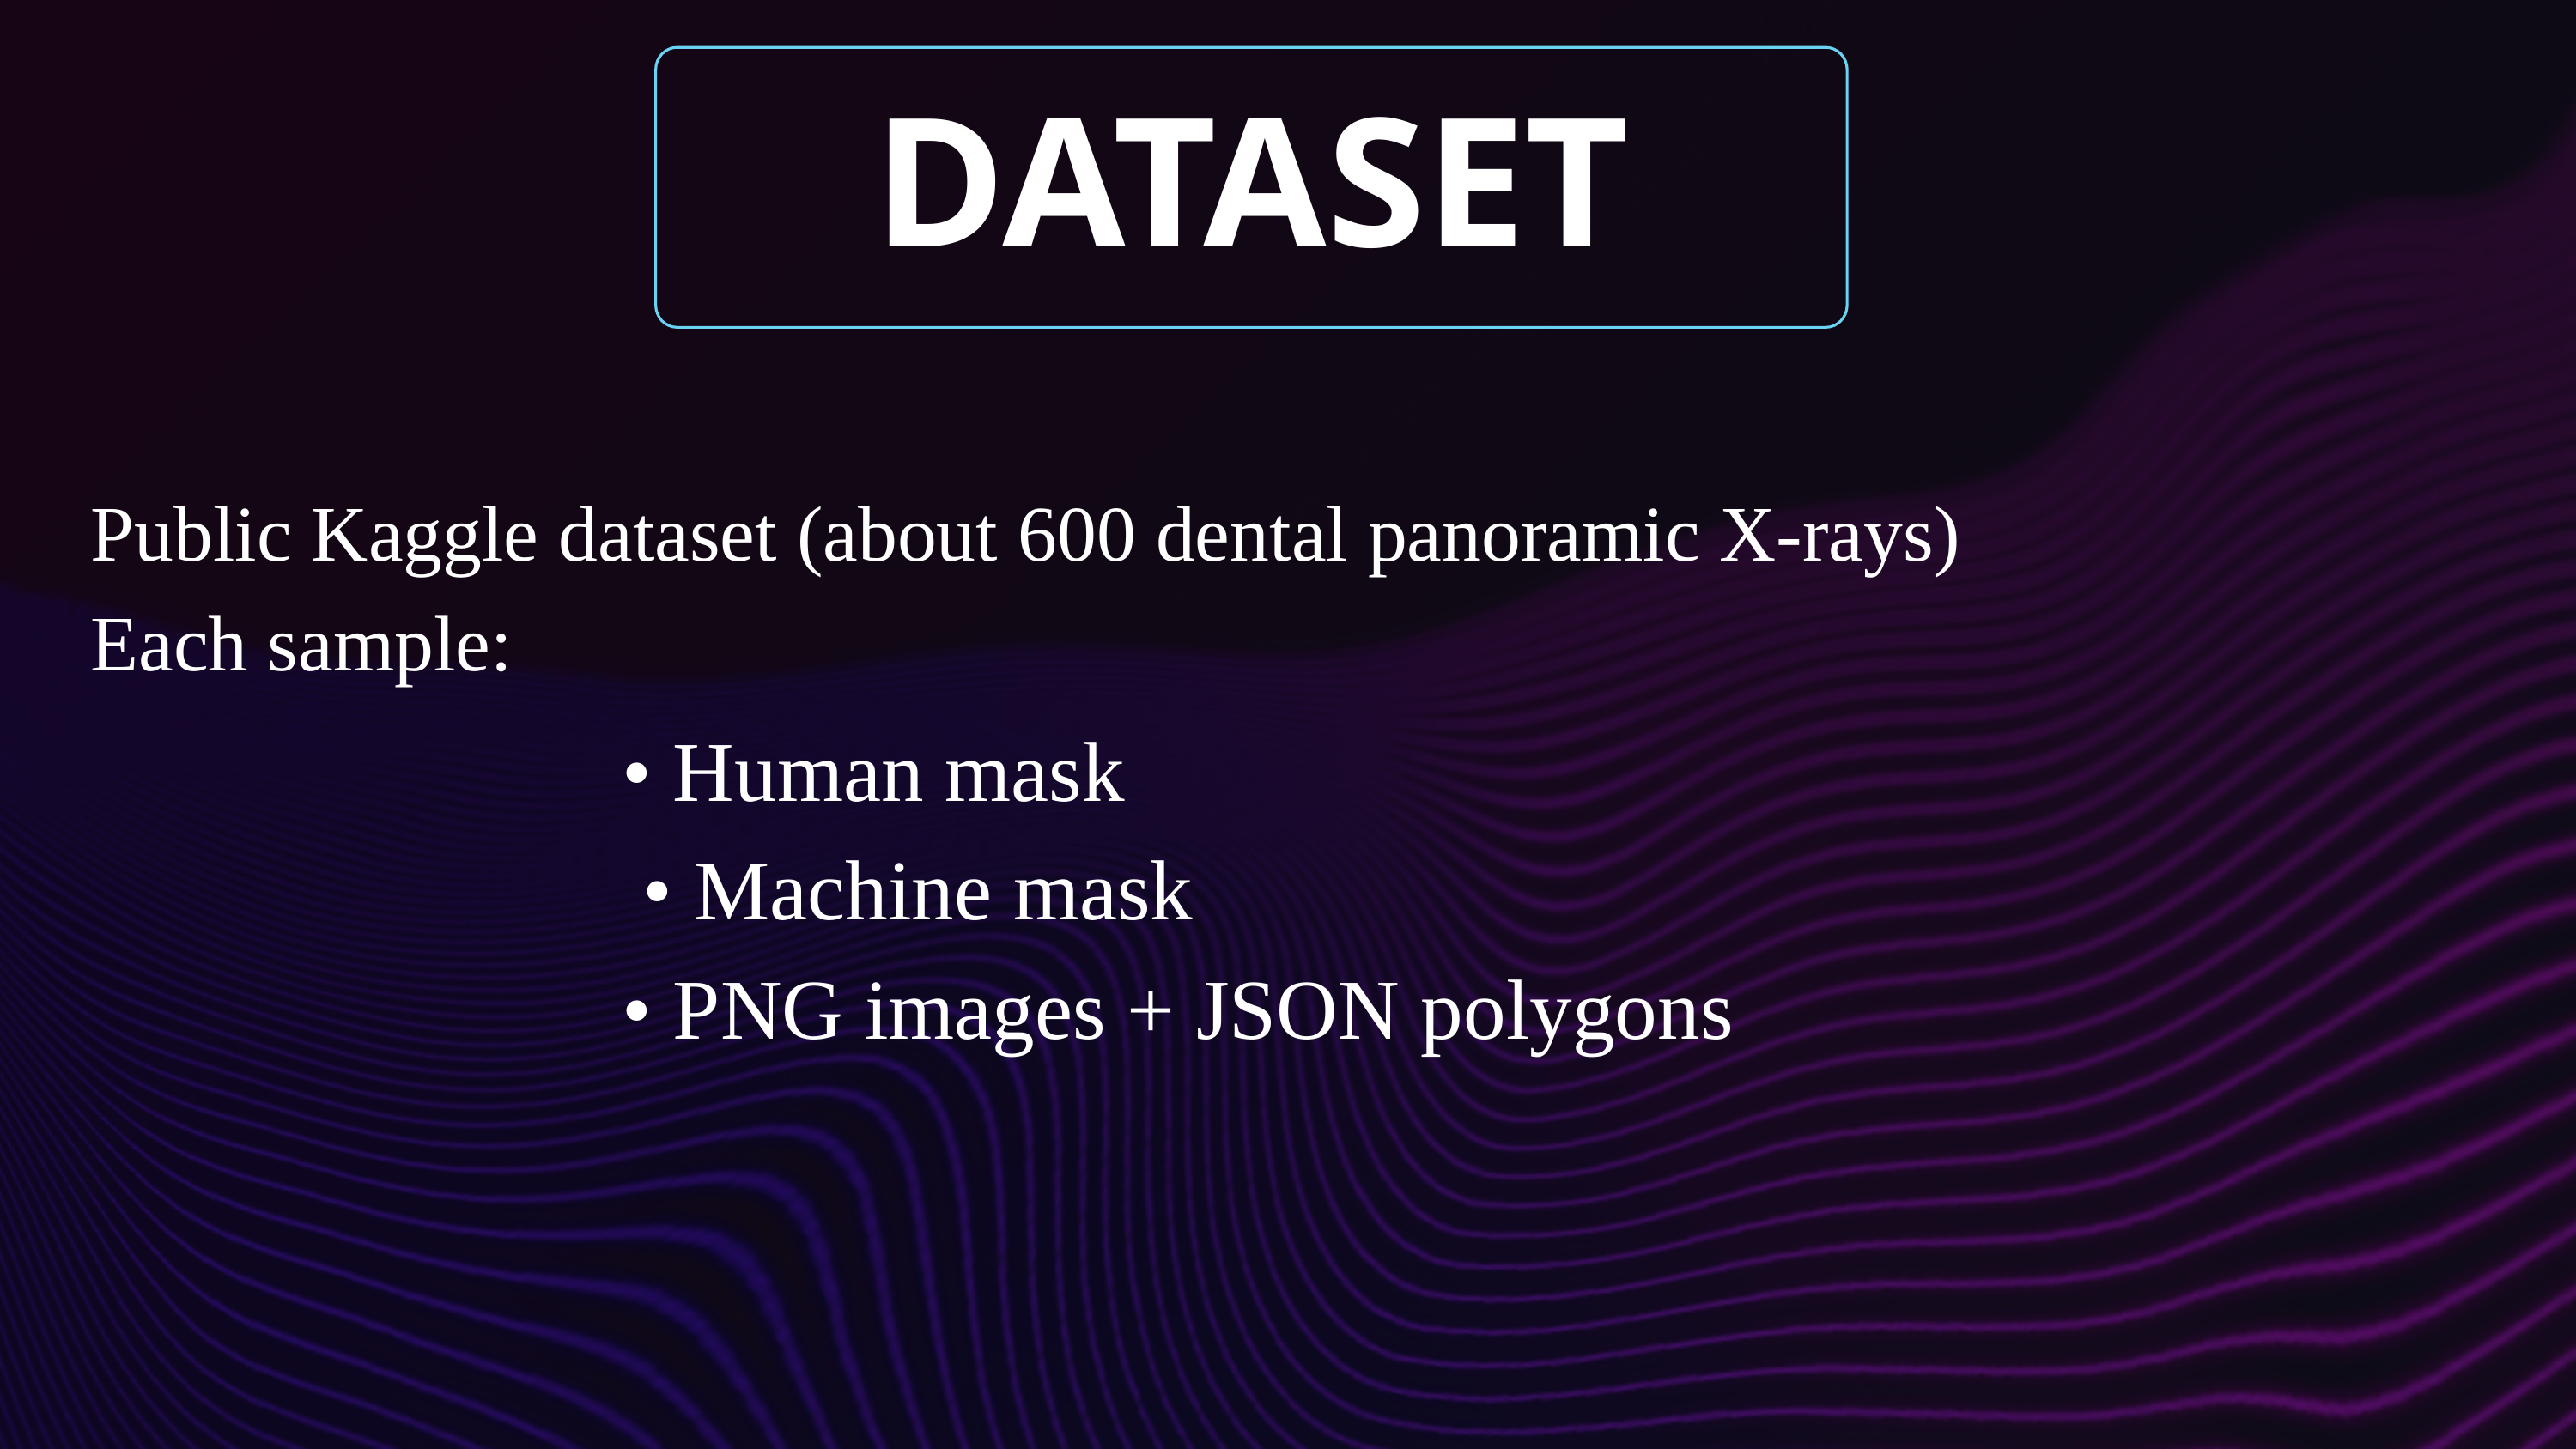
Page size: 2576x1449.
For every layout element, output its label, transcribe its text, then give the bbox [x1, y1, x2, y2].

text_box • Human mask • Machine mask • PNG images + JSON polygons [622, 699, 1954, 1176]
text_box Public Kaggle dataset (about 600 dental panoramic X-rays) Each sample: [90, 372, 2062, 891]
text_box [592, 0, 1911, 465]
text_box [0, 0, 2576, 1449]
